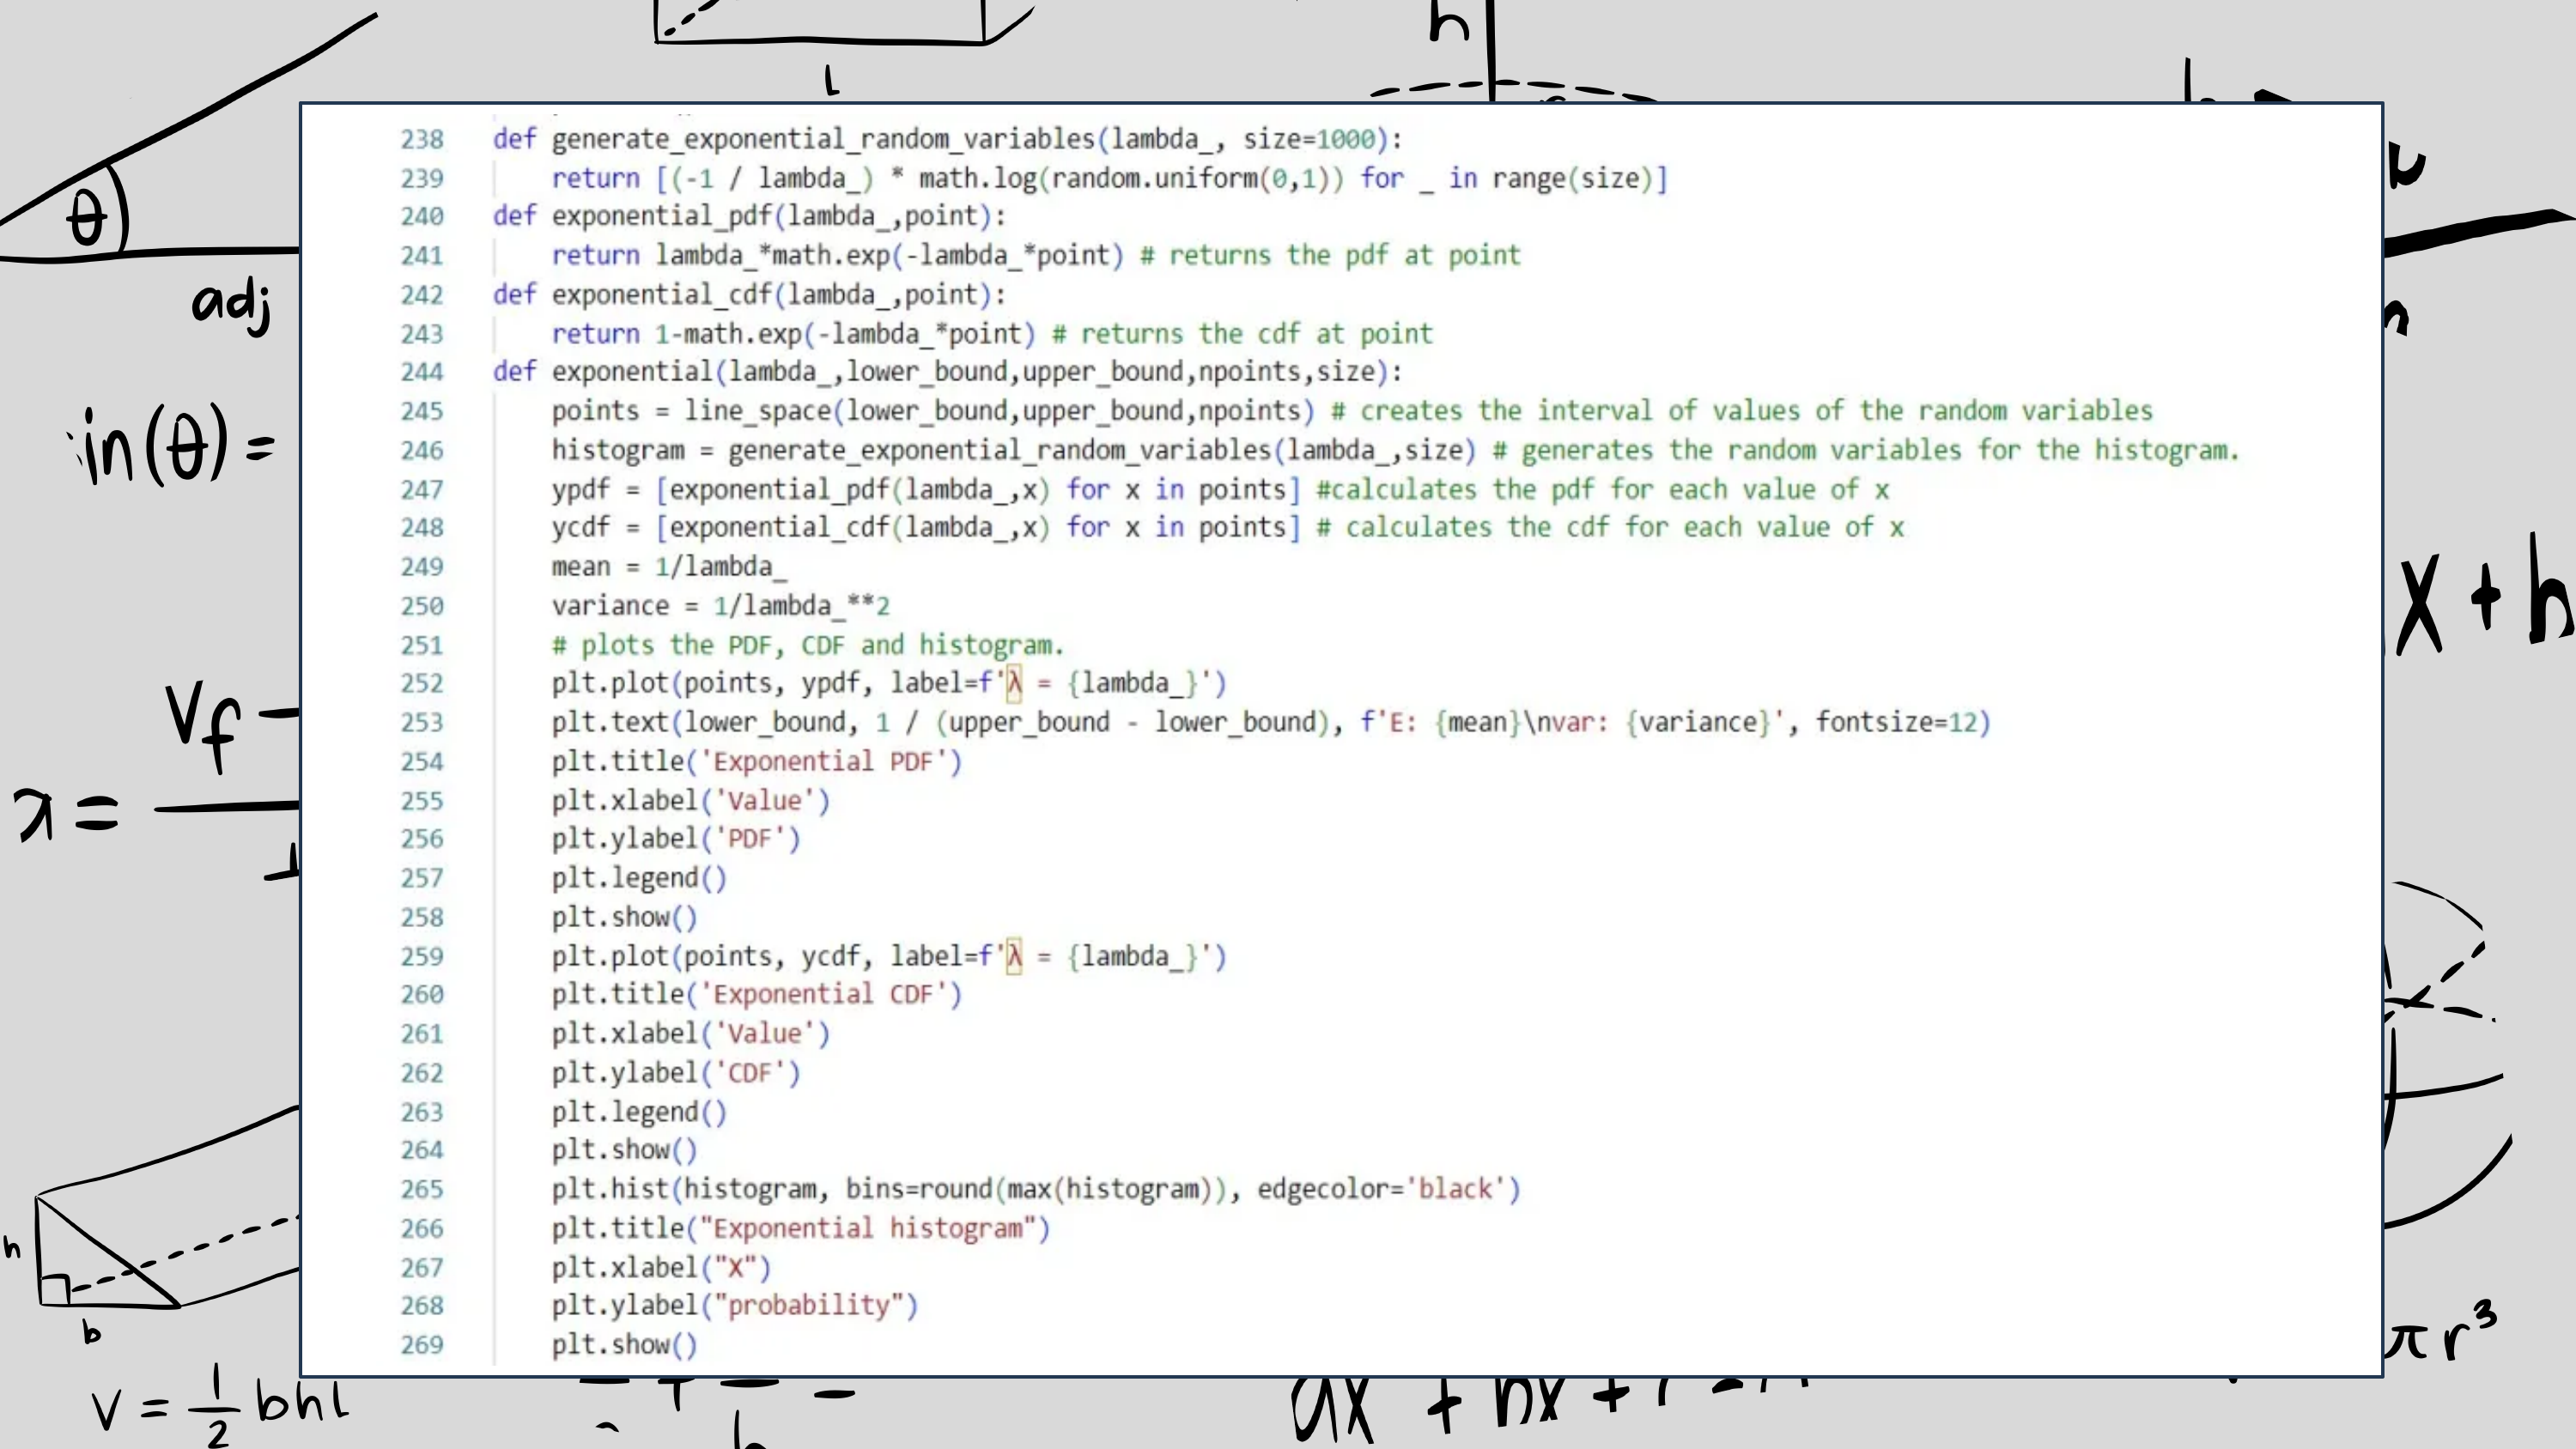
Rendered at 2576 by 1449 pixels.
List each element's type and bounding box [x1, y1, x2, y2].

text_box [1970, 0, 2293, 101]
text_box [619, 0, 1038, 101]
text_box [2385, 870, 2542, 1370]
text_box [1296, 0, 1659, 101]
text_box [0, 0, 417, 528]
text_box [2385, 139, 2576, 397]
text_box [0, 664, 299, 921]
text_box [570, 1379, 899, 1449]
picture [376, 114, 2307, 1366]
text_box [3, 1105, 414, 1449]
text_box [1289, 1379, 1810, 1449]
text_box [2385, 527, 2576, 679]
text_box [299, 101, 2385, 1379]
text_box [2202, 1379, 2323, 1396]
